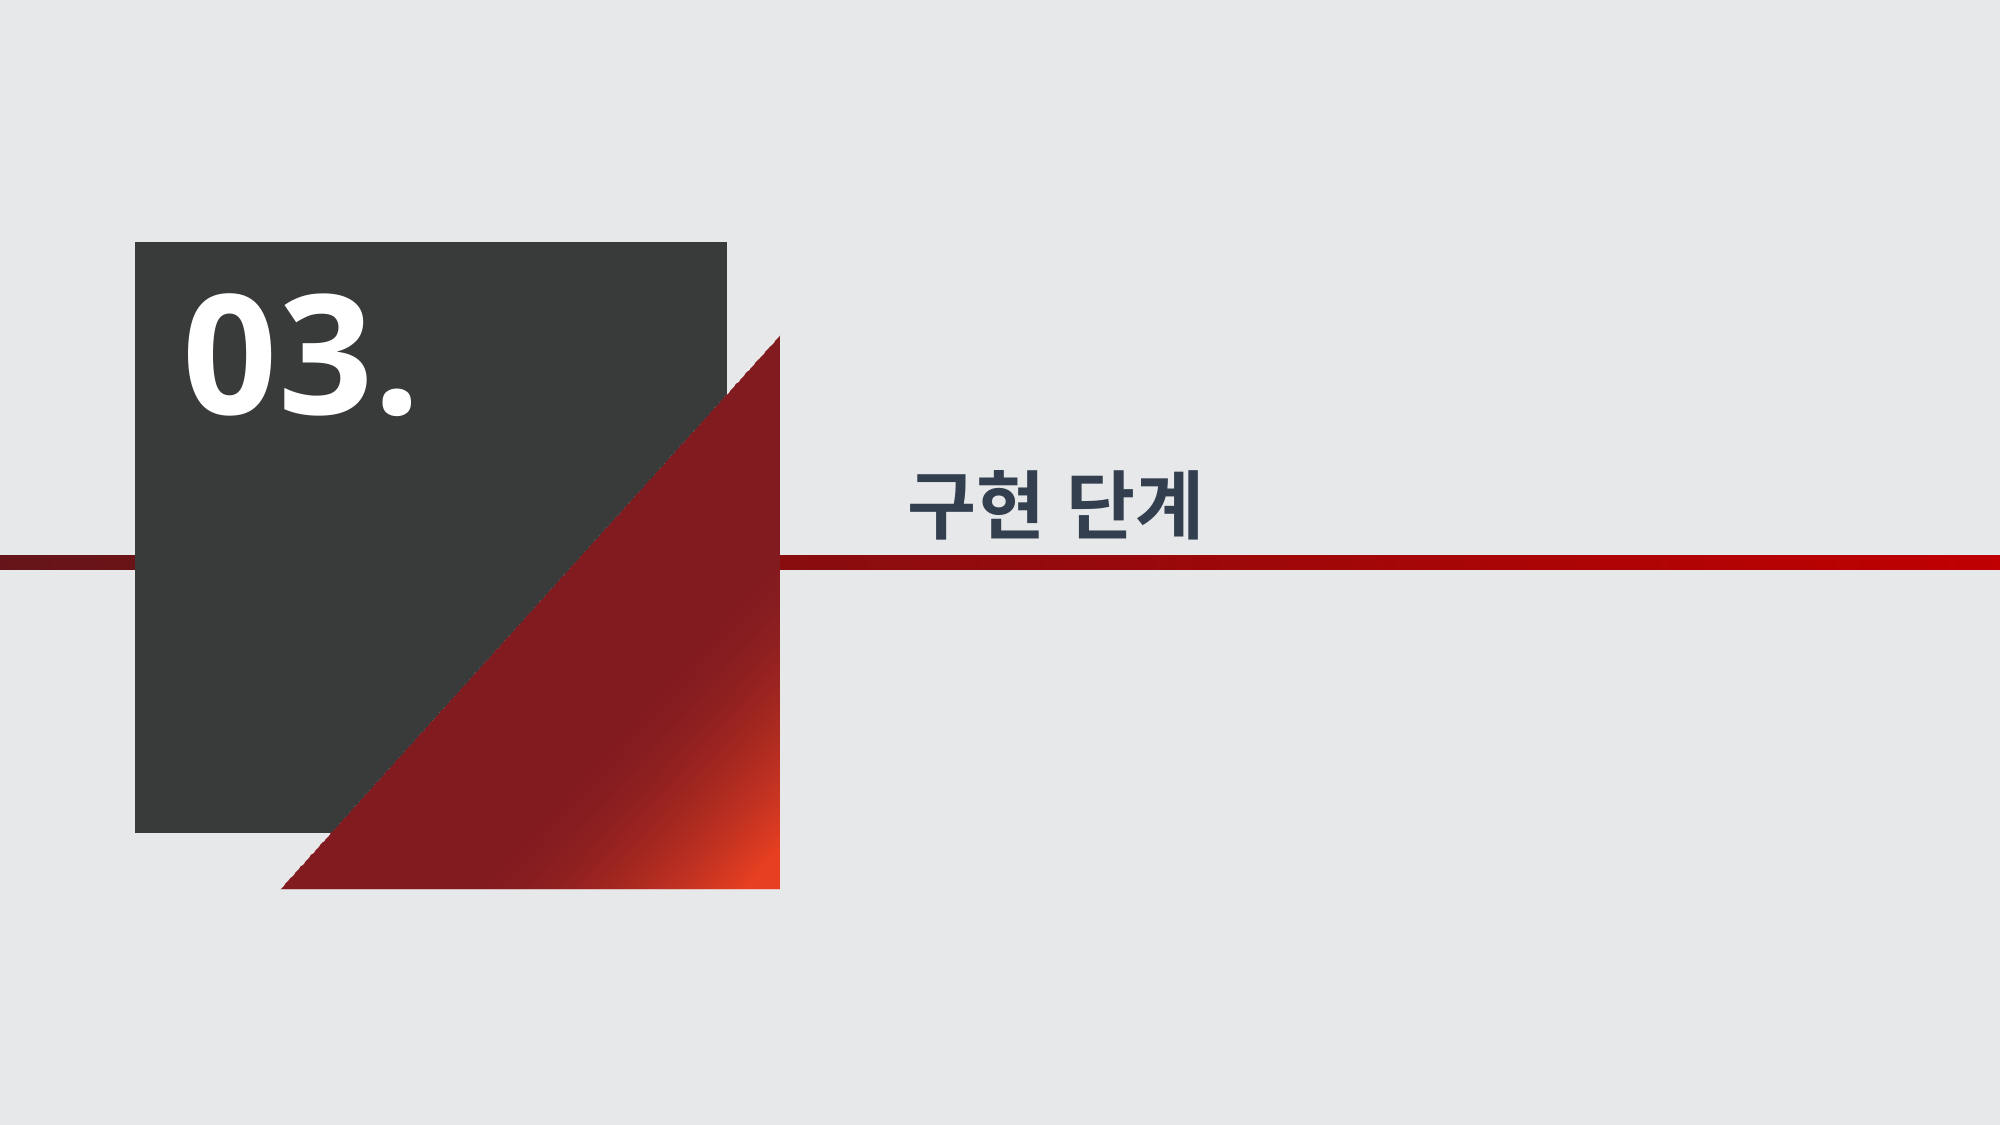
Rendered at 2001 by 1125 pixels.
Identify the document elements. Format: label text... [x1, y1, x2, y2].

list 구현 단계 [892, 434, 2000, 585]
picture [135, 105, 780, 890]
list 03. [168, 262, 483, 439]
